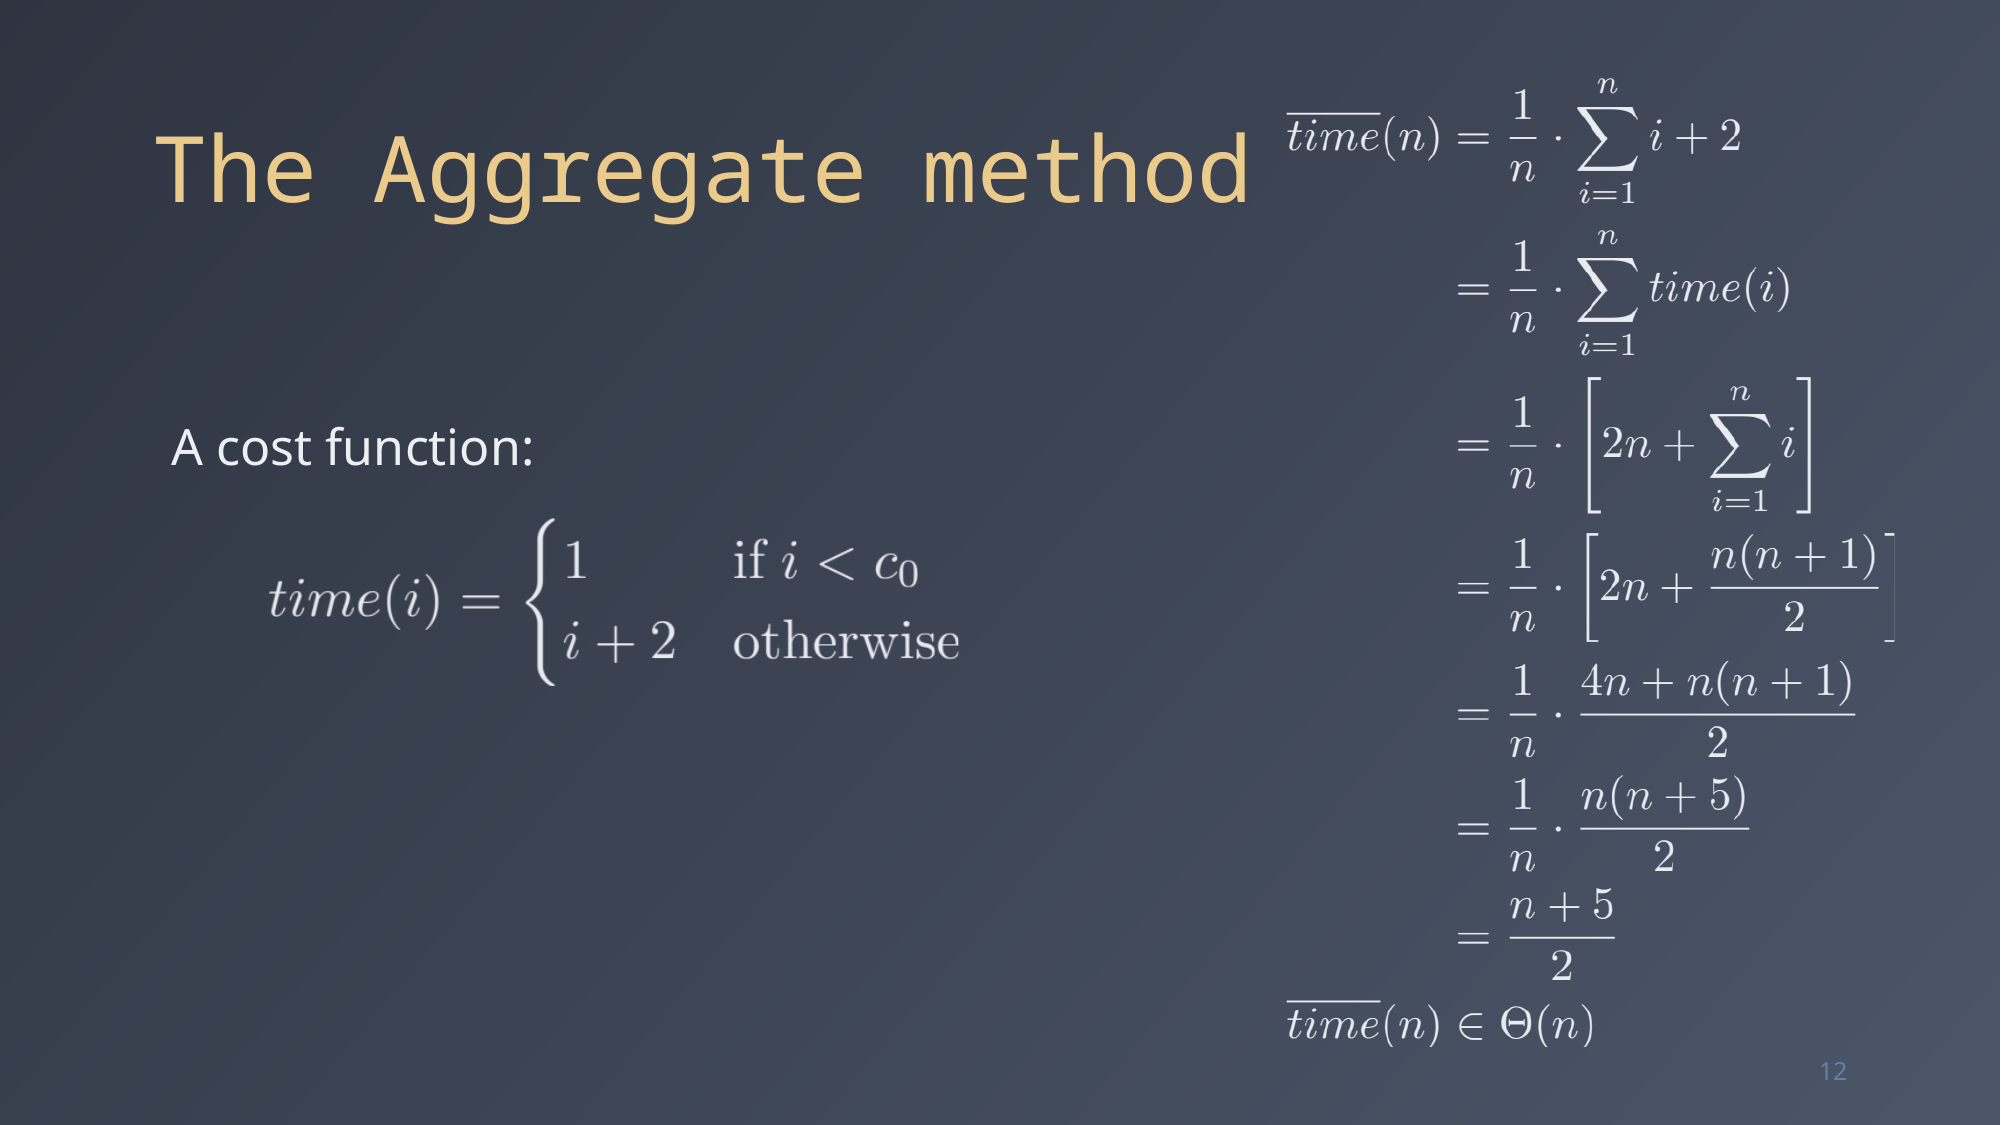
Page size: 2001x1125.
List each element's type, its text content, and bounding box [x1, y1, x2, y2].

picture [268, 517, 959, 686]
picture [1286, 78, 1895, 1047]
slide_number 12 [1738, 1047, 1863, 1103]
text_box A cost function: [156, 408, 550, 484]
title The Aggregate method [137, 26, 1863, 230]
